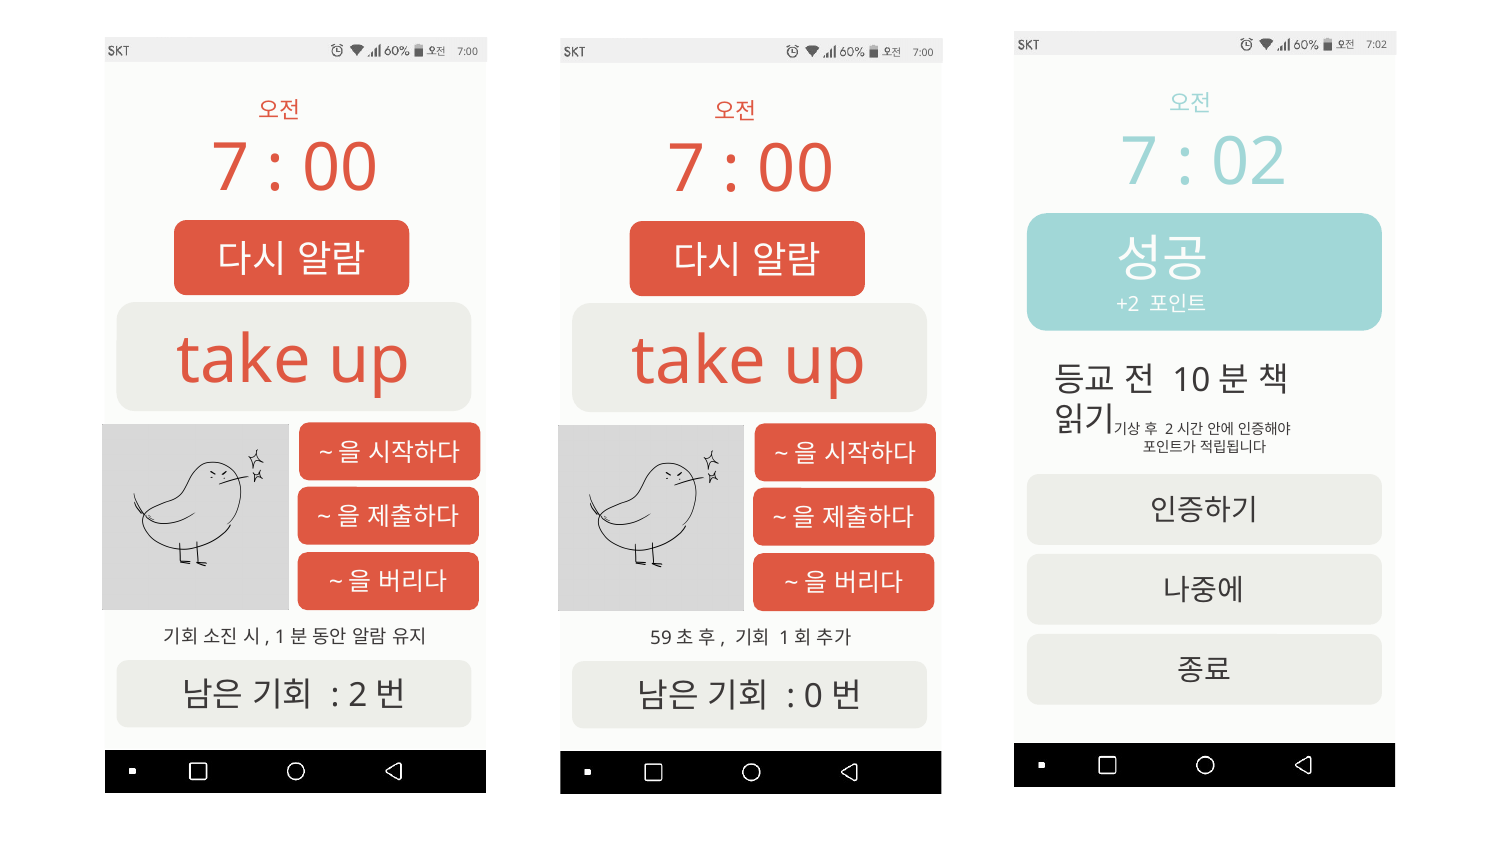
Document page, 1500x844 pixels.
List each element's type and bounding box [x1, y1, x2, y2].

text_box [1013, 31, 1410, 787]
text_box [558, 38, 956, 794]
text_box [102, 37, 500, 793]
